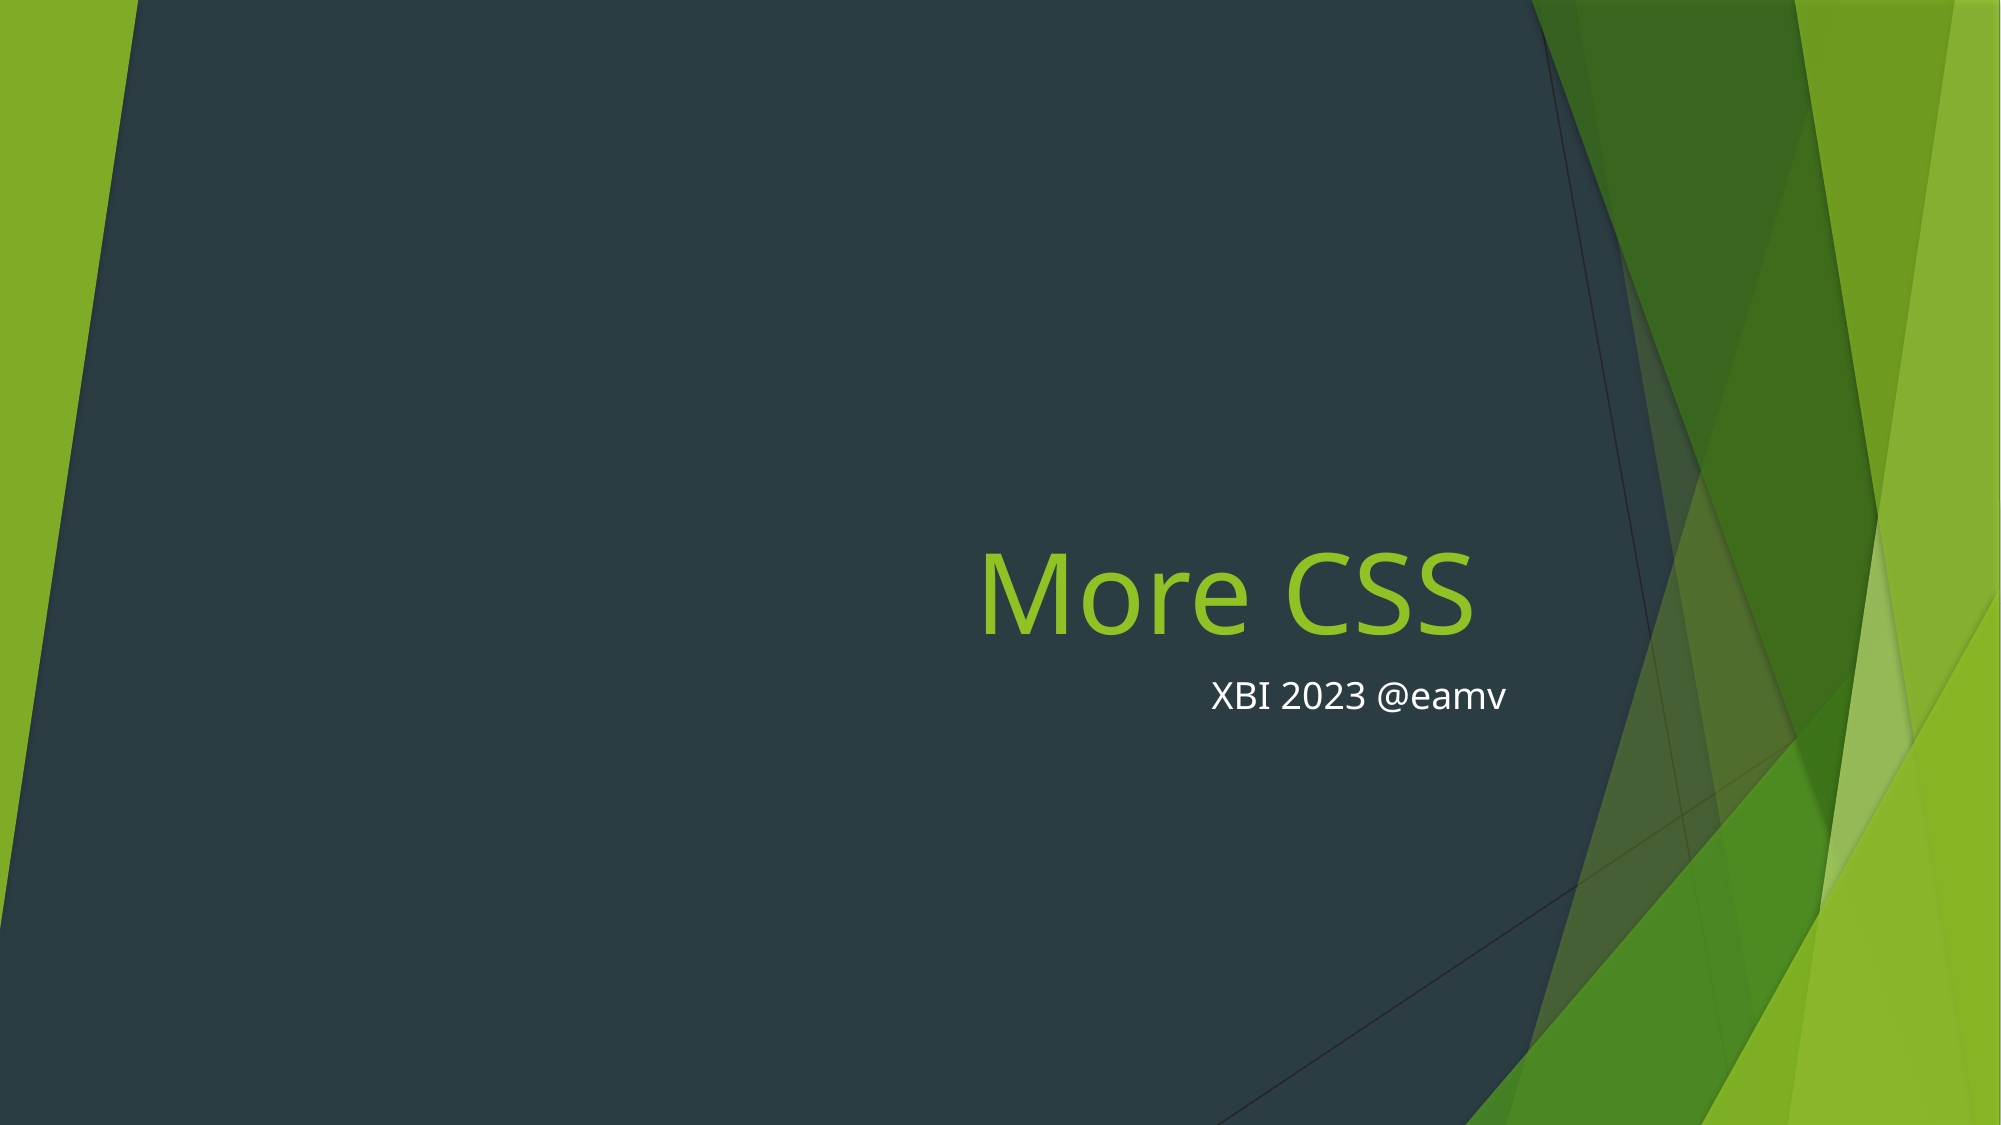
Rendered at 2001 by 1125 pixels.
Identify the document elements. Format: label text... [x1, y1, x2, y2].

title More CSS [247, 394, 1522, 664]
subtitle XBI 2023 @eamv [247, 664, 1522, 845]
